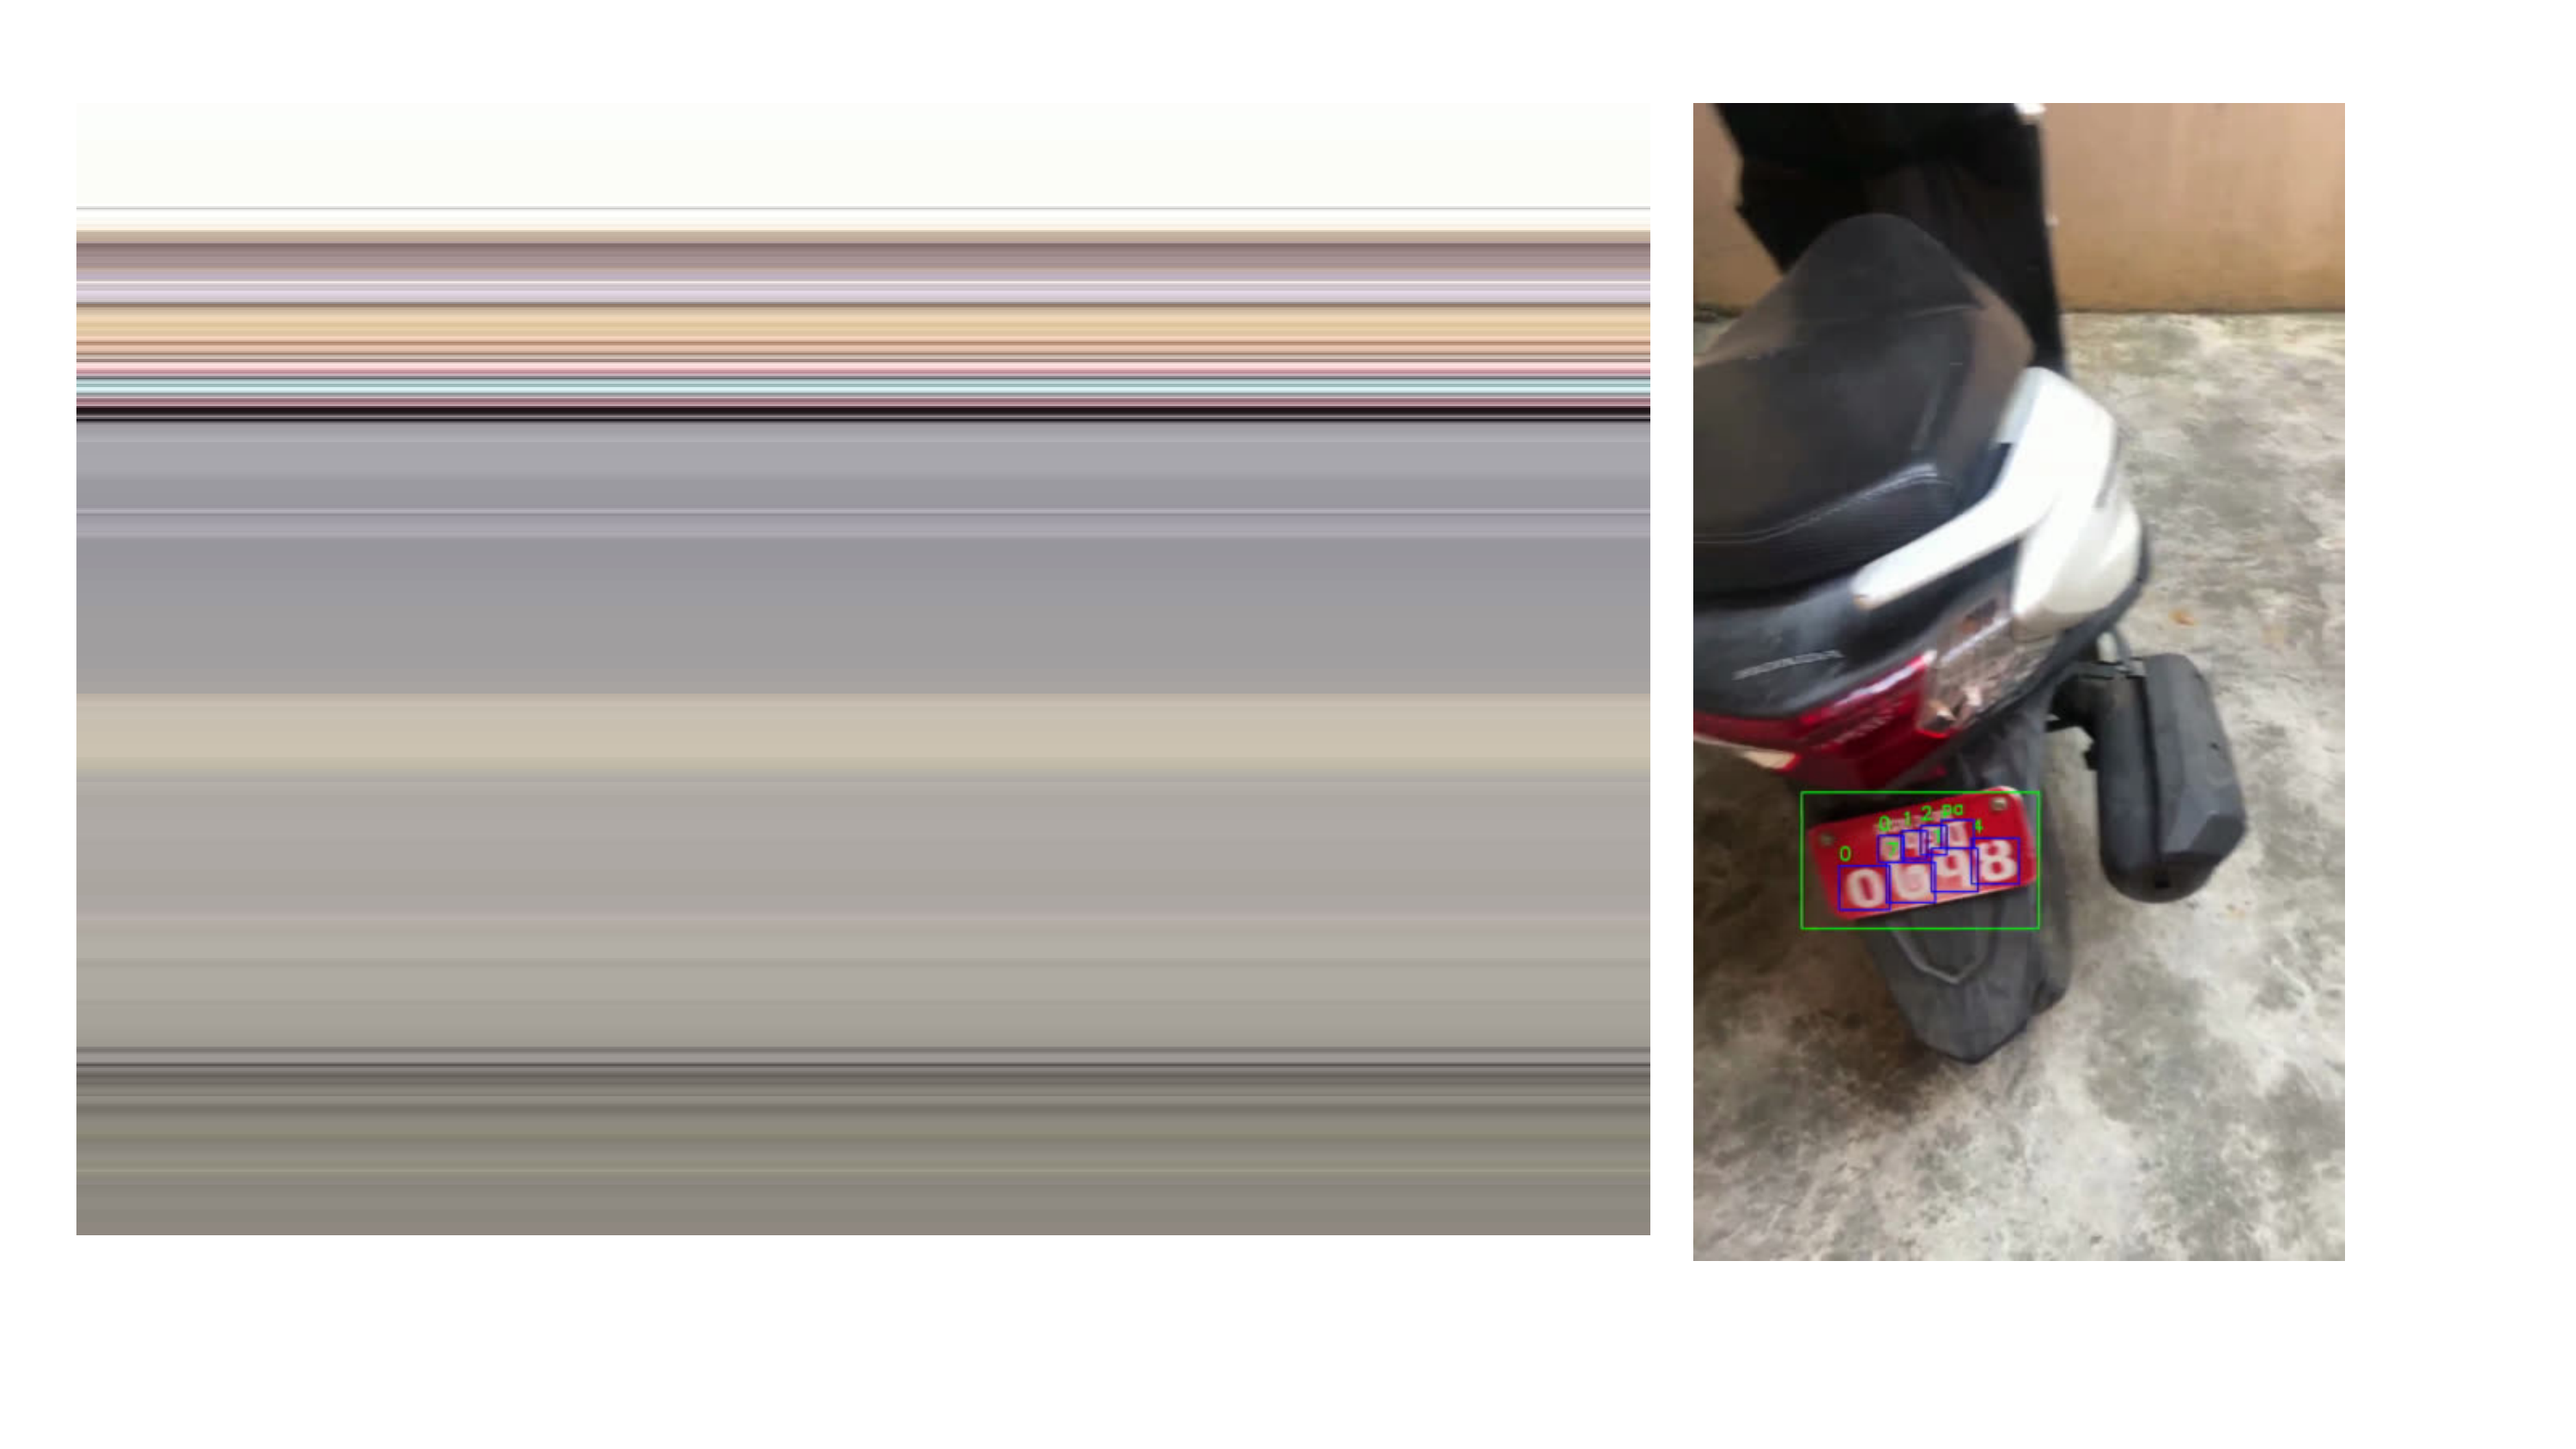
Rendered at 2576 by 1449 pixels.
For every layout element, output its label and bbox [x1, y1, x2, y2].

text_box [76, 102, 1651, 1236]
text_box [1692, 102, 2346, 1263]
